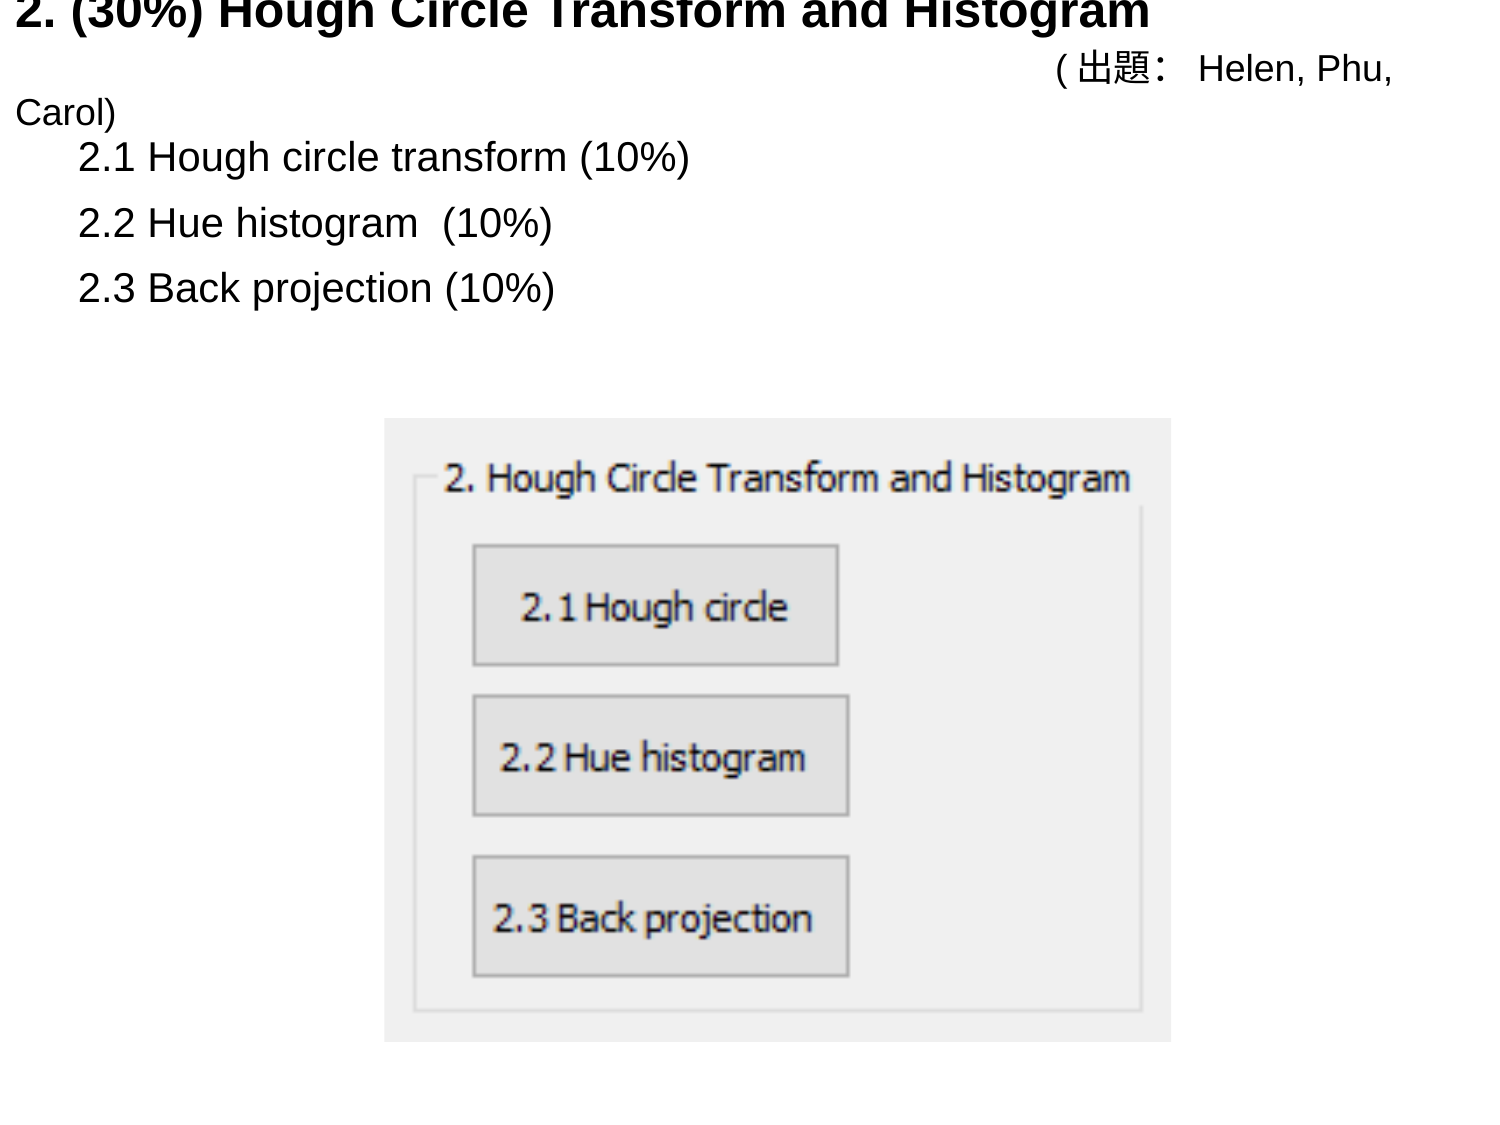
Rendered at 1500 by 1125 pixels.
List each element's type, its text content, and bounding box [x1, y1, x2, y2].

list 2.1 Hough circle transform (10%) 2.2 Hue histogram (10%) 2.3 Back projection (10%) [62, 114, 1475, 1021]
picture [384, 418, 1172, 1042]
title 2. (30%) Hough Circle Transform and Histogram (出題：Helen, Phu, Carol) [0, 3, 1500, 115]
